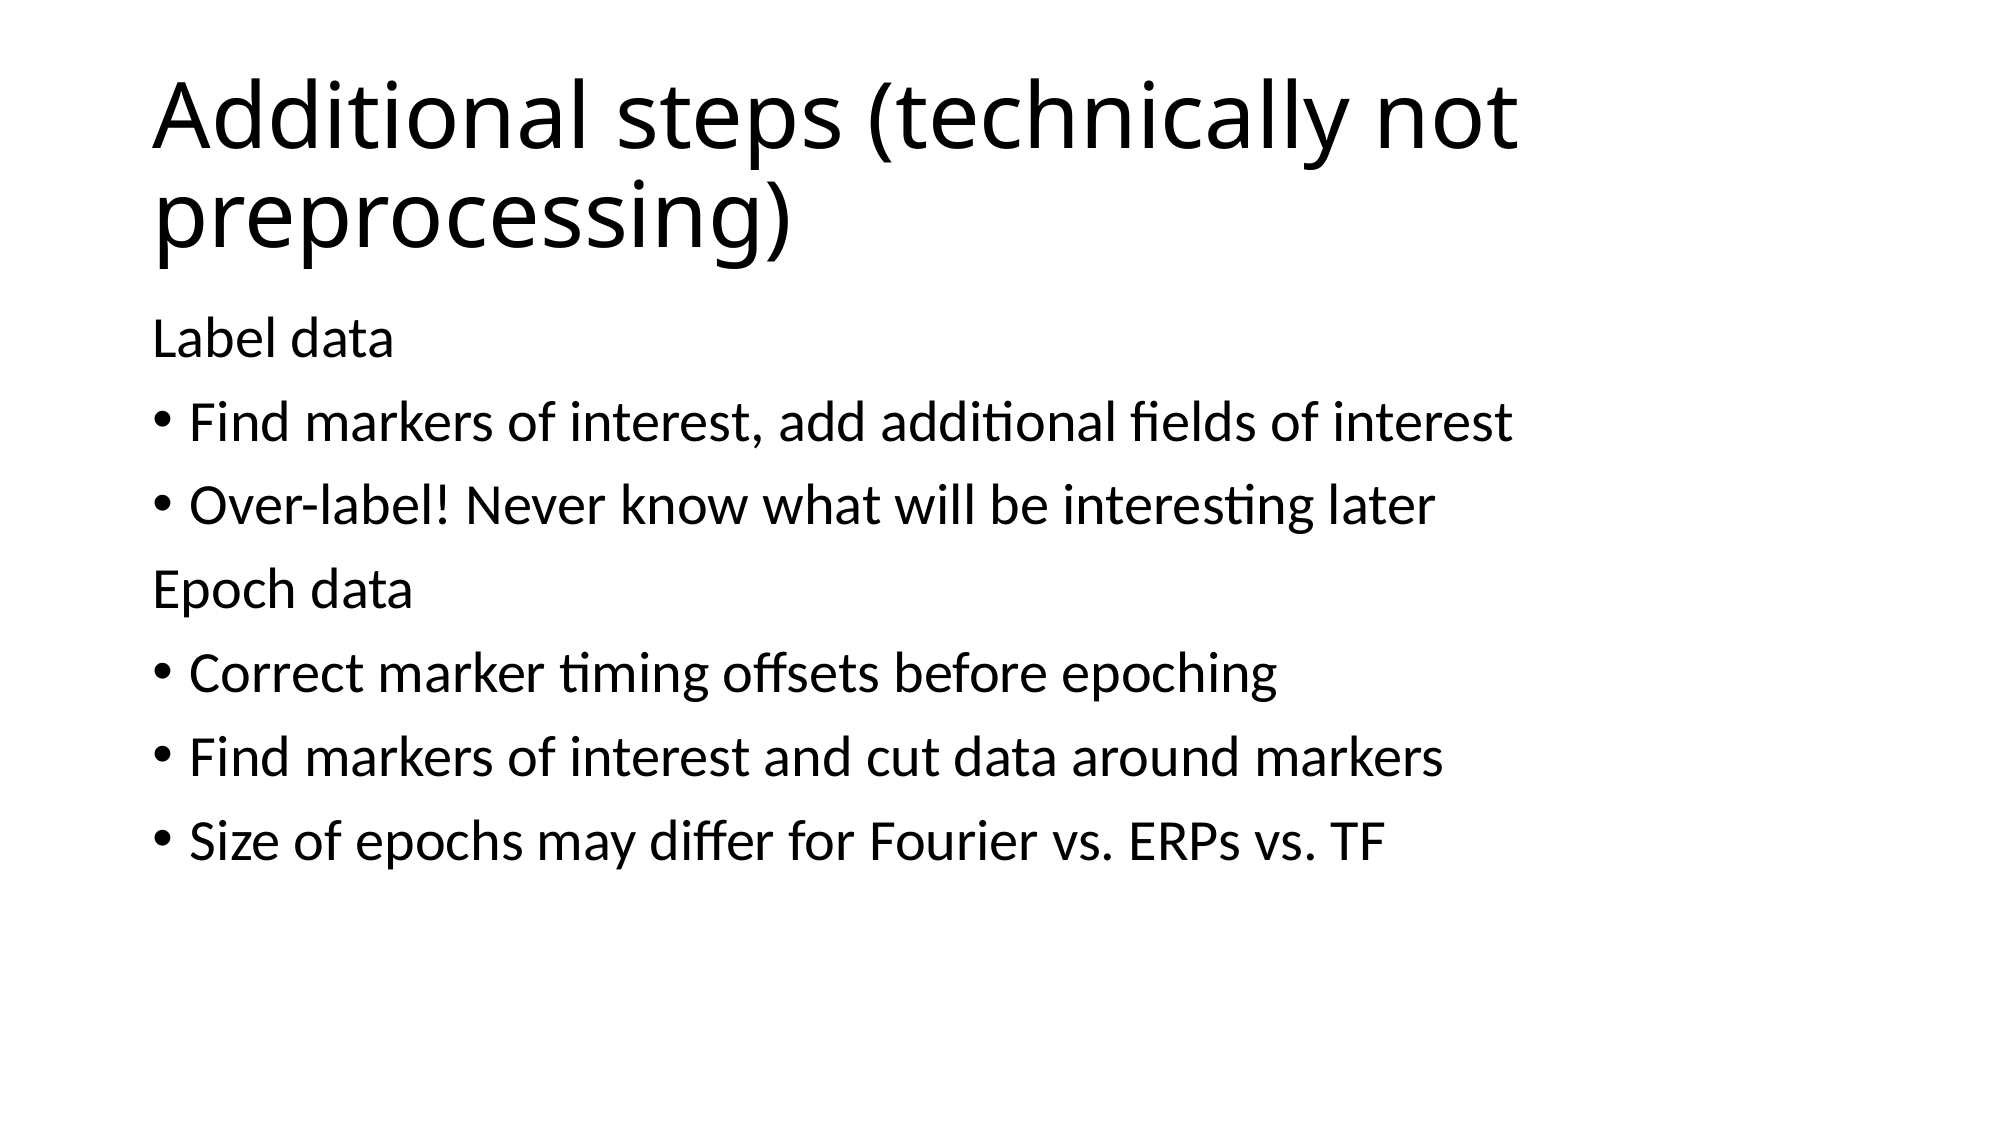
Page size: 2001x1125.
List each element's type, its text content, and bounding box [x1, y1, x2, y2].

list Label data Find markers of interest, add additional fields of interest Over-label! Never know what will be interesting later Epoch data Correct marker timing offsets before epoching Find markers of interest and cut data around markers Size of epochs may differ for Fourier vs. ERPs vs. TF [137, 299, 1863, 1014]
title Additional steps (technically not preprocessing) [137, 59, 1943, 278]
